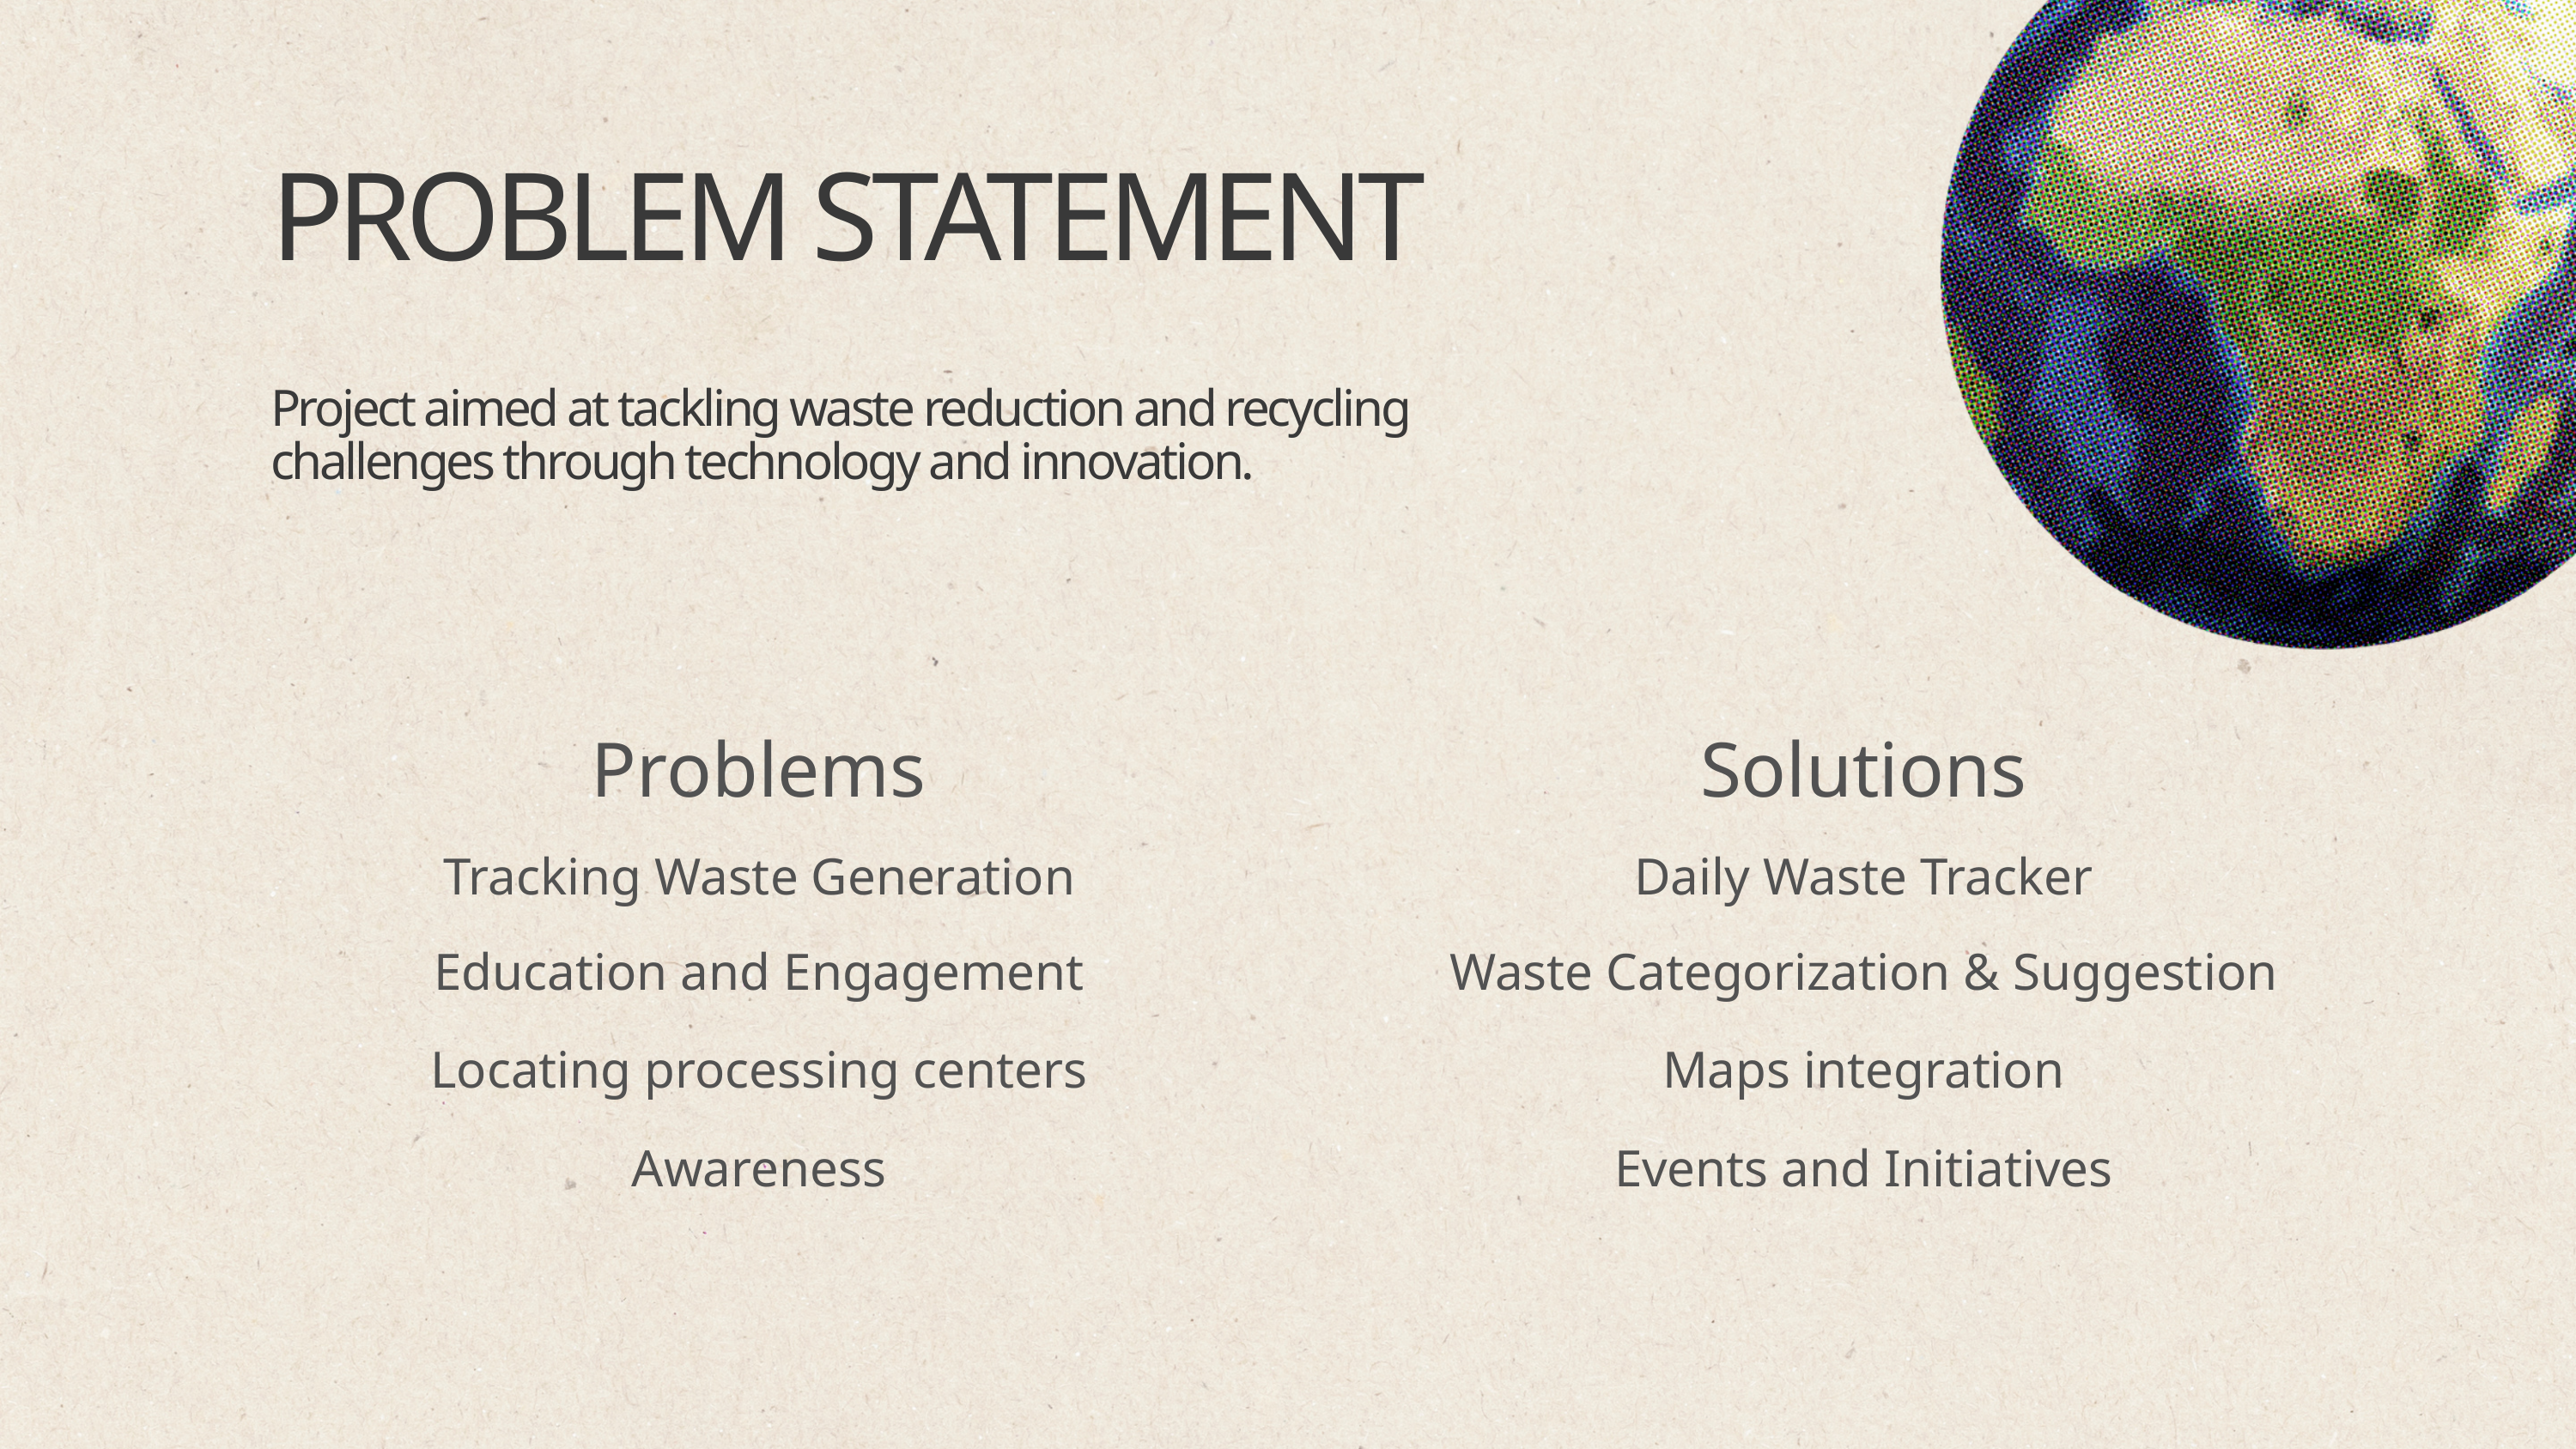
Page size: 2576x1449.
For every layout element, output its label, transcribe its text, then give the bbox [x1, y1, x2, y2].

text_box [1940, 0, 2576, 650]
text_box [1437, 716, 2289, 1195]
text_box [405, 716, 1113, 1195]
text_box [0, 0, 2576, 1449]
text_box PROBLEM STATEMENT Project aimed at tackling waste reduction and recycling challenges through technology and innovation. [270, 155, 1614, 489]
